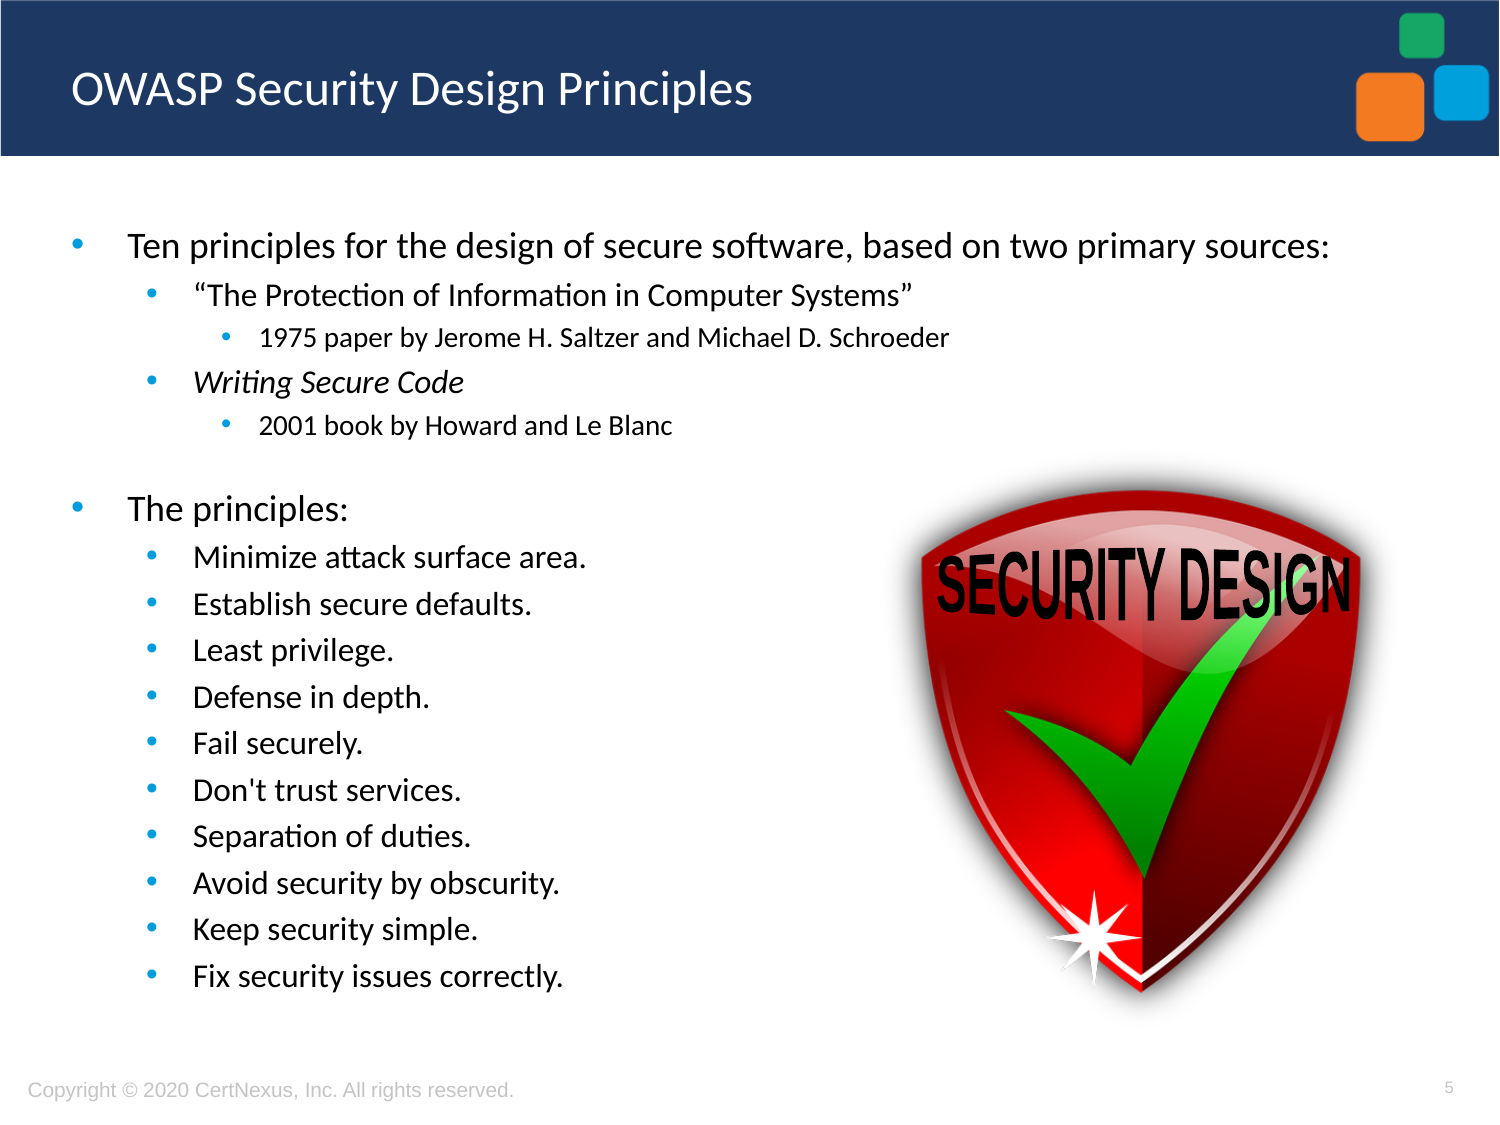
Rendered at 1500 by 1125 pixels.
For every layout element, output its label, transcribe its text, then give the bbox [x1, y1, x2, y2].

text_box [811, 365, 1470, 1118]
picture [0, 0, 1500, 156]
title OWASP Security Design Principles [56, 16, 1350, 155]
list Ten principles for the design of secure software, based on two primary sources: “The Protection of Information in Computer Systems” 1975 paper by Jerome H. Saltzer and Michael D. Schroeder Writing Secure Code 2001 book by Howard and Le Blanc The principles: Minimize attack surface area. Establish secure defaults. Least privilege. Defense in depth. Fail securely. Don't trust services. Separation of duties. Avoid security by obscurity. Keep security simple. Fix security issues correctly. [56, 213, 1444, 1021]
